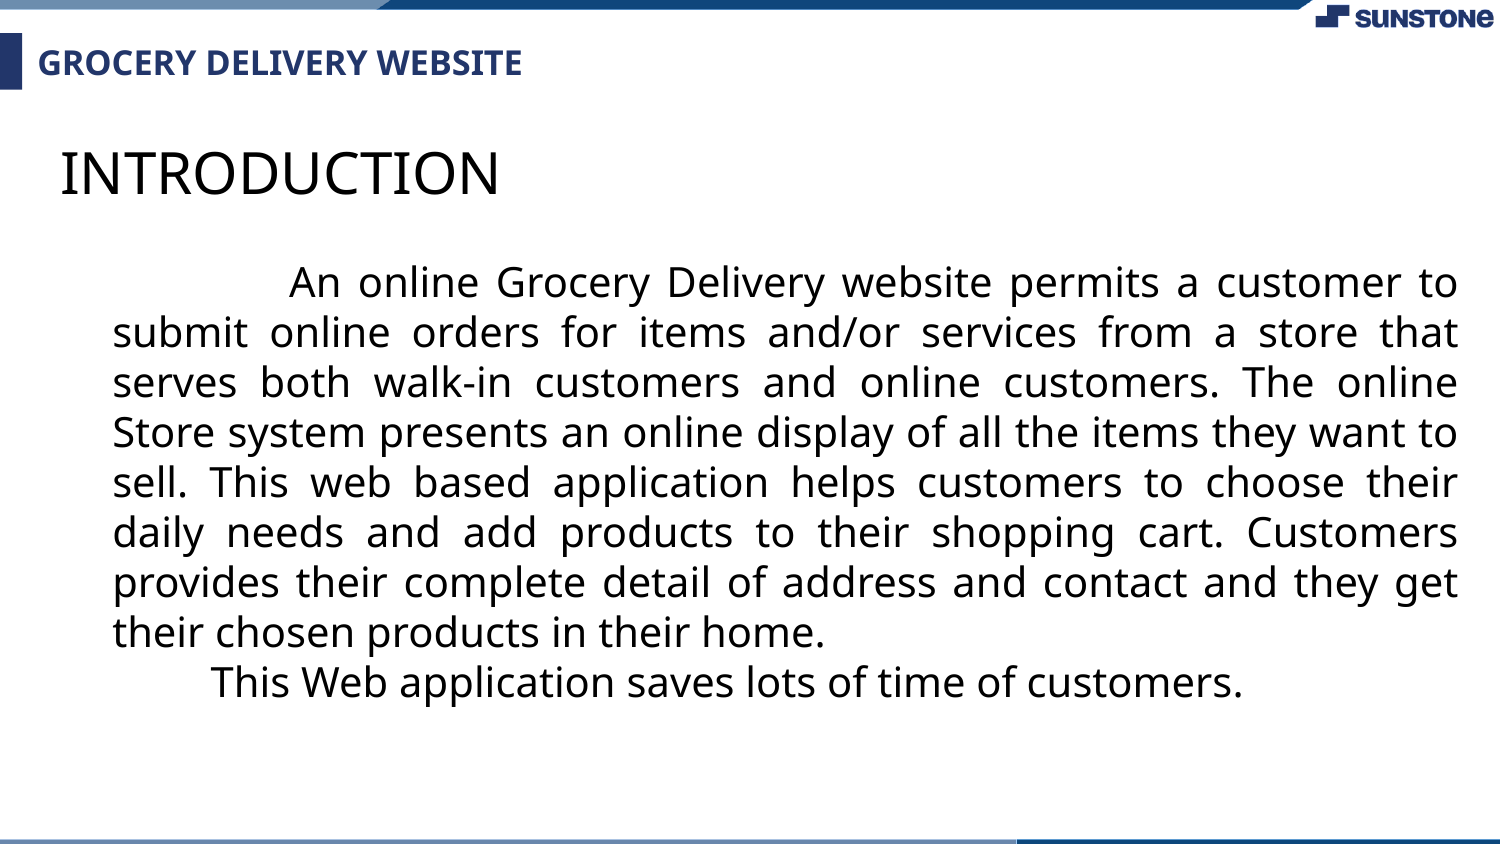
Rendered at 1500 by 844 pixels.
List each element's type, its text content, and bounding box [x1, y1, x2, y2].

title GROCERY DELIVERY WEBSITE [22, 33, 1316, 90]
list INTRODUCTION An online Grocery Delivery website permits a customer to submit online orders for items and/or services from a store that serves both walk-in customers and online customers. The online Store system presents an online display of all the items they want to sell. This web based application helps customers to choose their daily needs and add products to their shopping cart. Customers provides their complete detail of address and contact and they get their chosen products in their home. This Web application saves lots of time of customers. [22, 128, 1475, 792]
picture [0, 0, 1500, 844]
